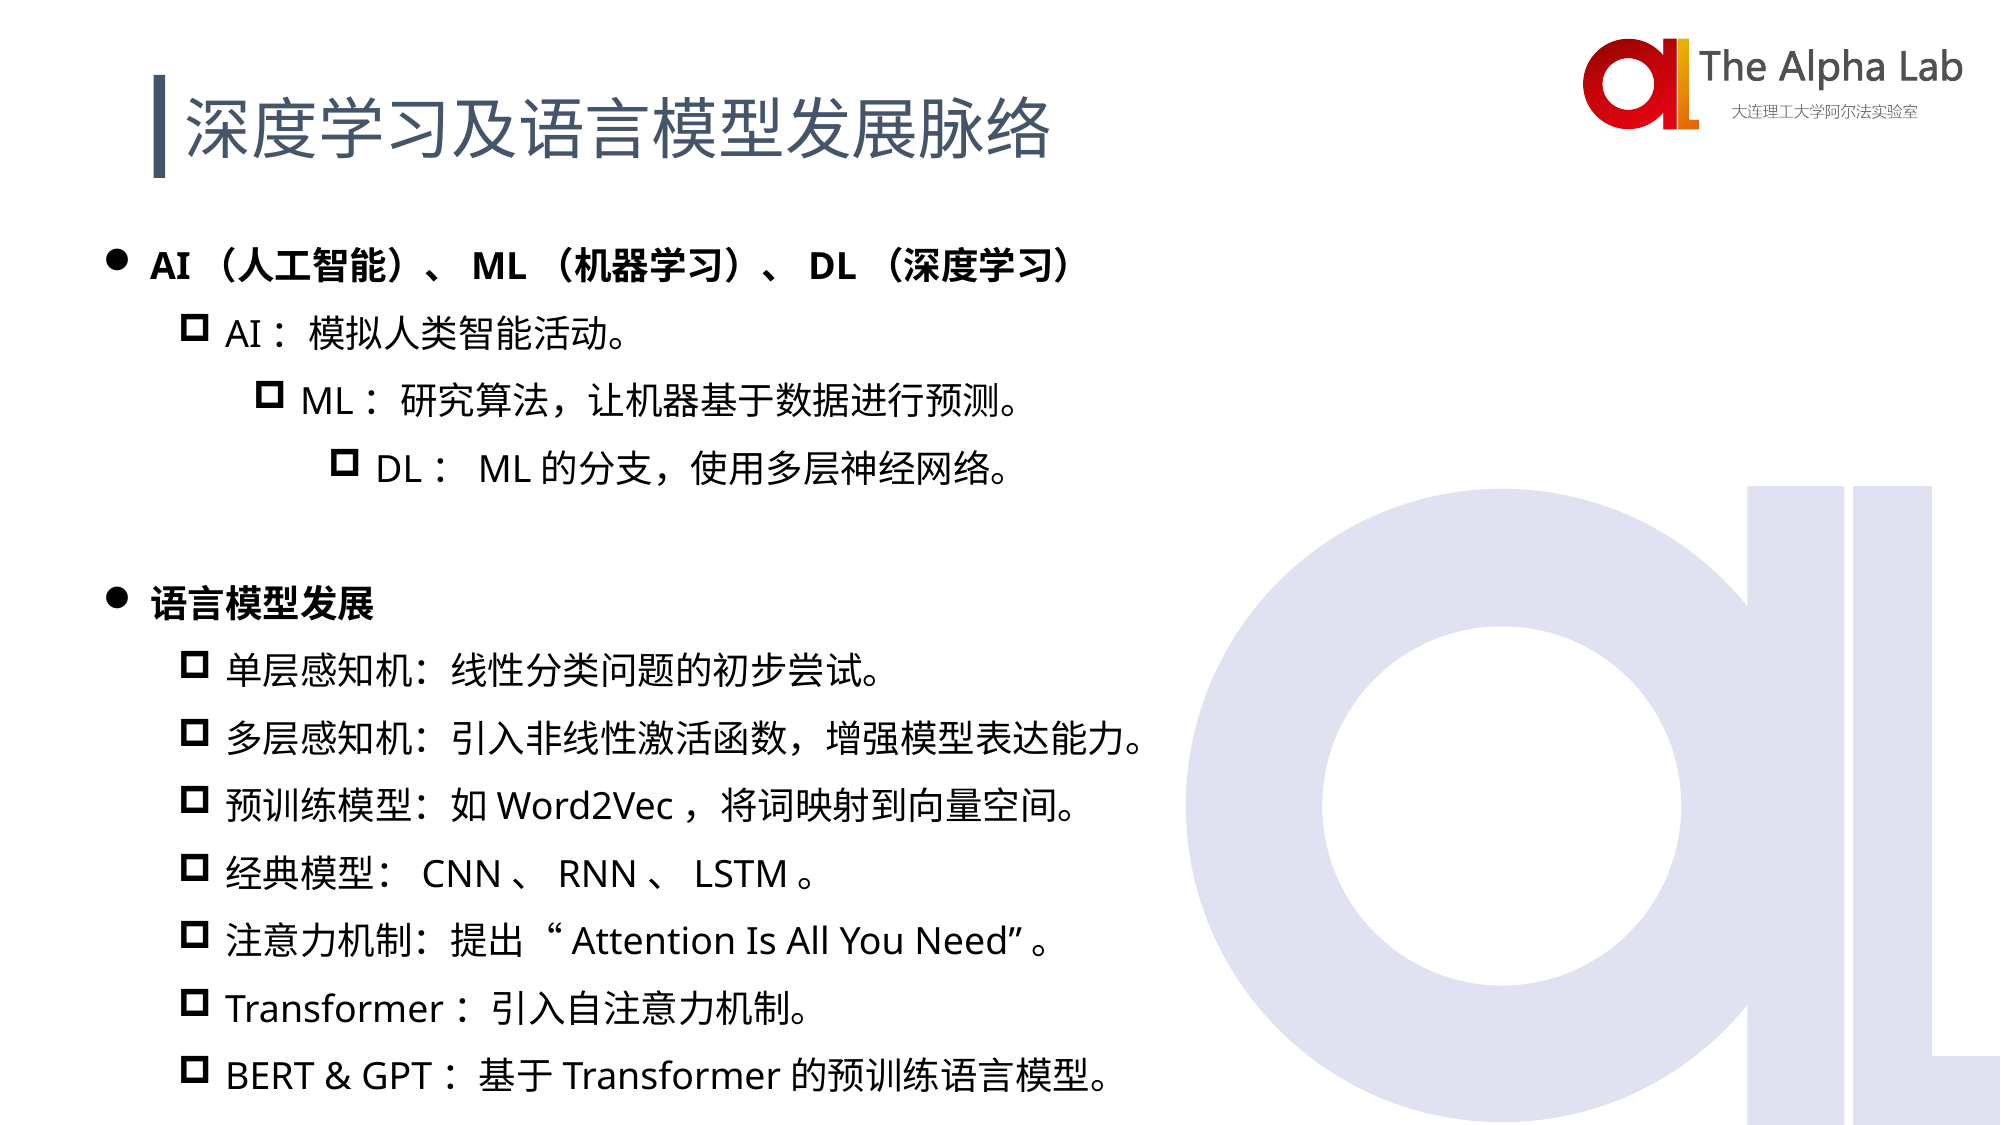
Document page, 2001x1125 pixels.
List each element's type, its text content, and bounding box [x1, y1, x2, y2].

text_box [153, 74, 166, 178]
text_box AI（人工智能）、ML（机器学习）、DL（深度学习） AI：模拟人类智能活动。 ML：研究算法，让机器基于数据进行预测。 DL：ML的分支，使用多层神经网络。 语言模型发展 单层感知机：线性分类问题的初步尝试。 多层感知机：引入非线性激活函数，增强模型表达能力。 预训练模型：如Word2Vec，将词映射到向量空间。 经典模型：CNN、RNN、LSTM。 注意力机制：提出“Attention Is All You Need”。 Transformer：引入自注意力机制。 BERT & GPT：基于Transformer的预训练语言模型。 [88, 212, 1764, 1105]
text_box 深度学习及语言模型发展脉络 [169, 95, 1130, 174]
picture [1525, 0, 1969, 195]
